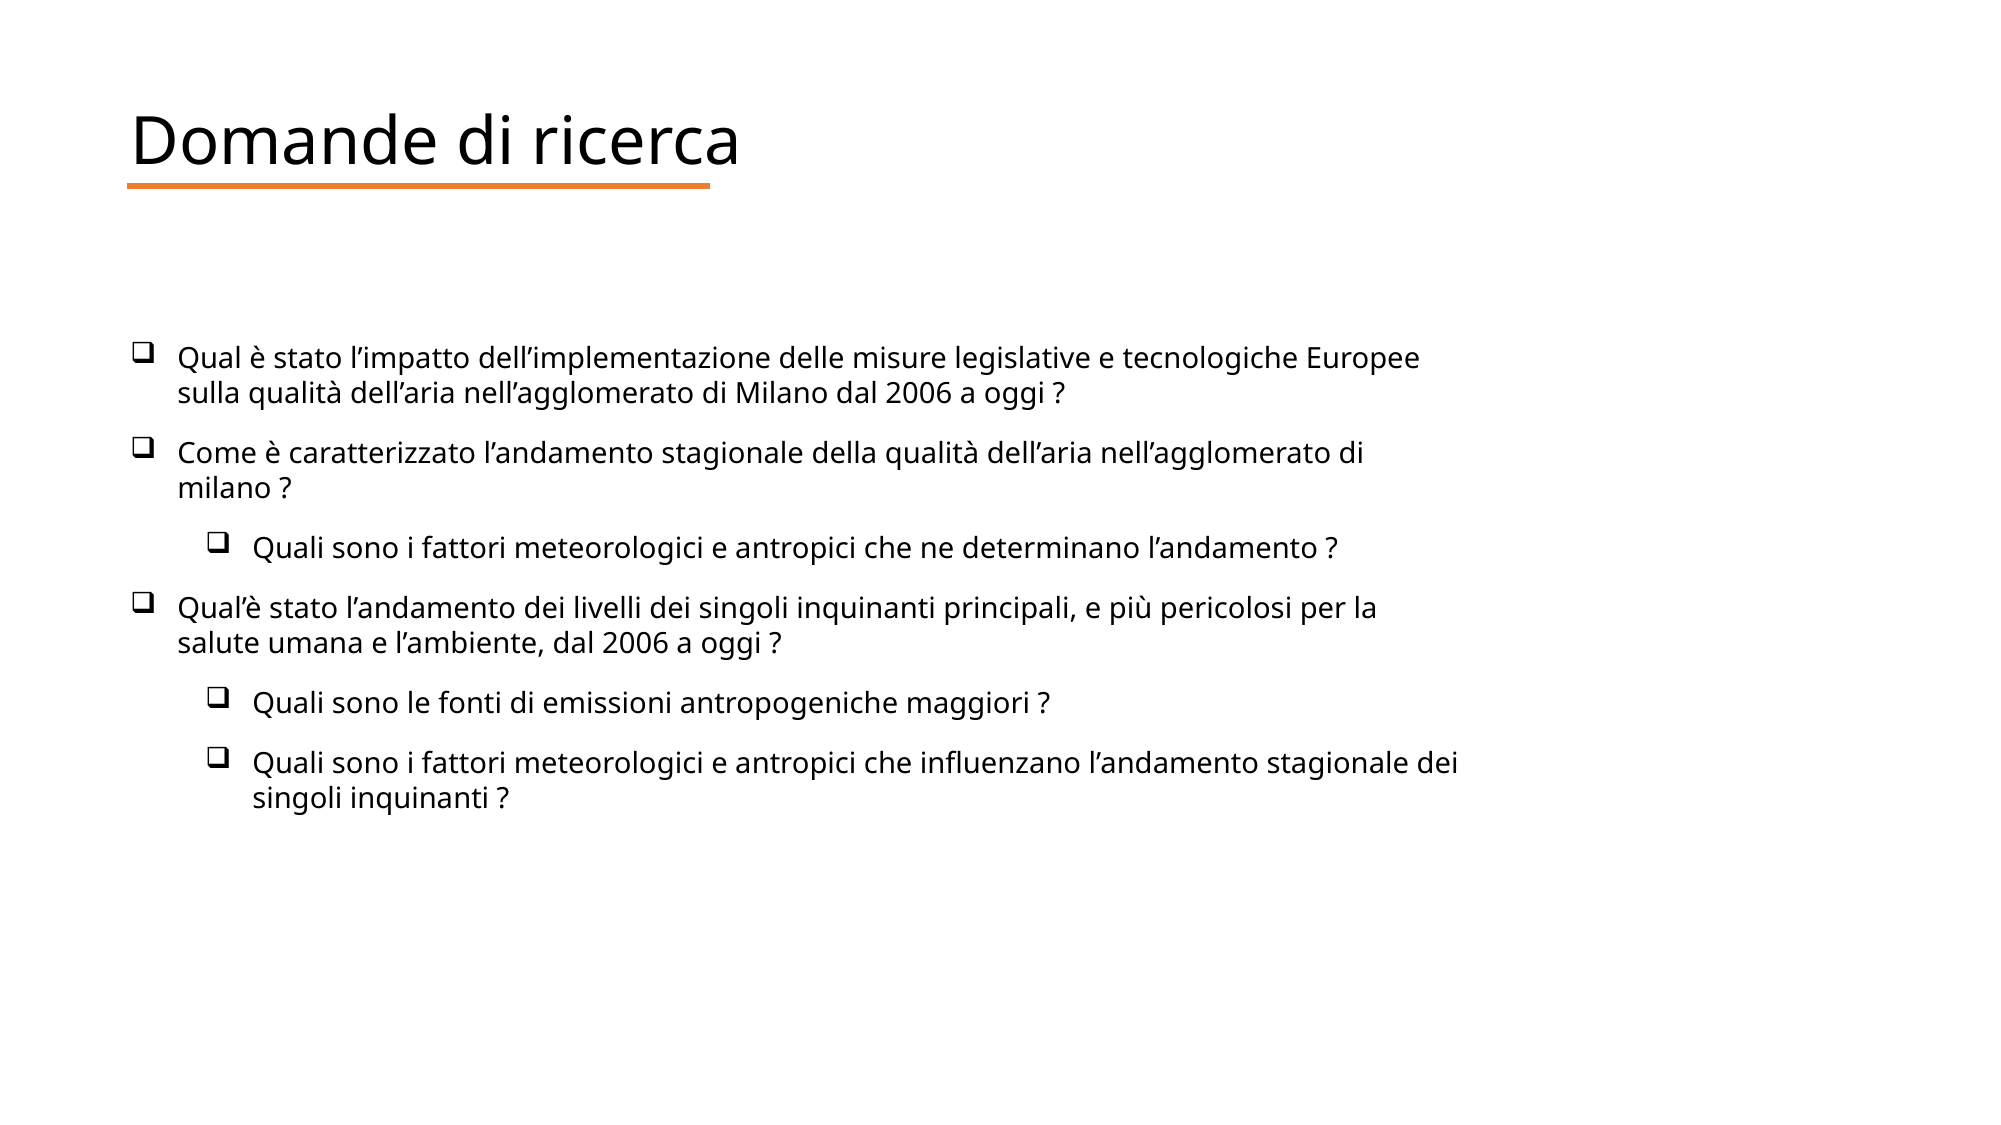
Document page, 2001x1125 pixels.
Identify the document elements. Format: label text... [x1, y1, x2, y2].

text_box Domande di ricerca [115, 90, 1774, 185]
text_box Qual è stato l’impatto dell’implementazione delle misure legislative e tecnologiche Europee sulla qualità dell’aria nell’agglomerato di Milano dal 2006 a oggi ? Come è caratterizzato l’andamento stagionale della qualità dell’aria nell’agglomerato di milano ? Quali sono i fattori meteorologici e antropici che ne determinano l’andamento ? Qual’è stato l’andamento dei livelli dei singoli inquinanti principali, e più pericolosi per la salute umana e l’ambiente, dal 2006 a oggi ? Quali sono le fonti di emissioni antropogeniche maggiori ? Quali sono i fattori meteorologici e antropici che influenzano l’andamento stagionale dei singoli inquinanti ? [115, 332, 1475, 942]
